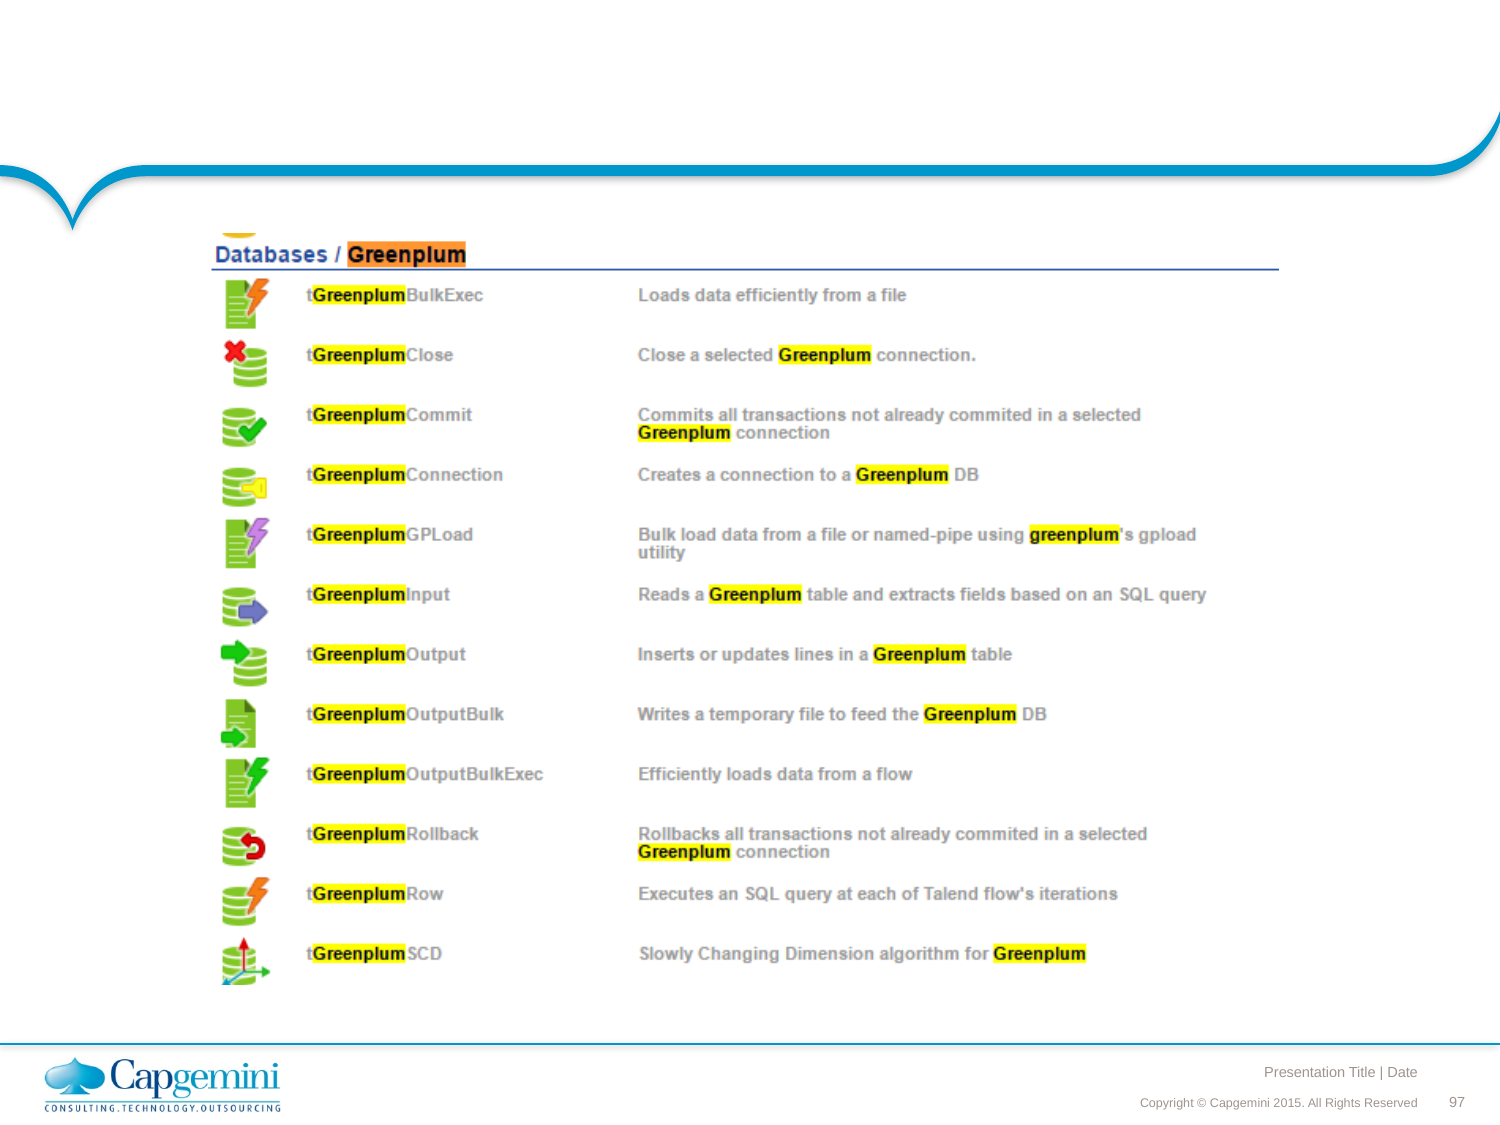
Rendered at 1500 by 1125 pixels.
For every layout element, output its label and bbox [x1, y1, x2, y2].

picture [195, 233, 1279, 985]
picture [44, 1056, 281, 1113]
